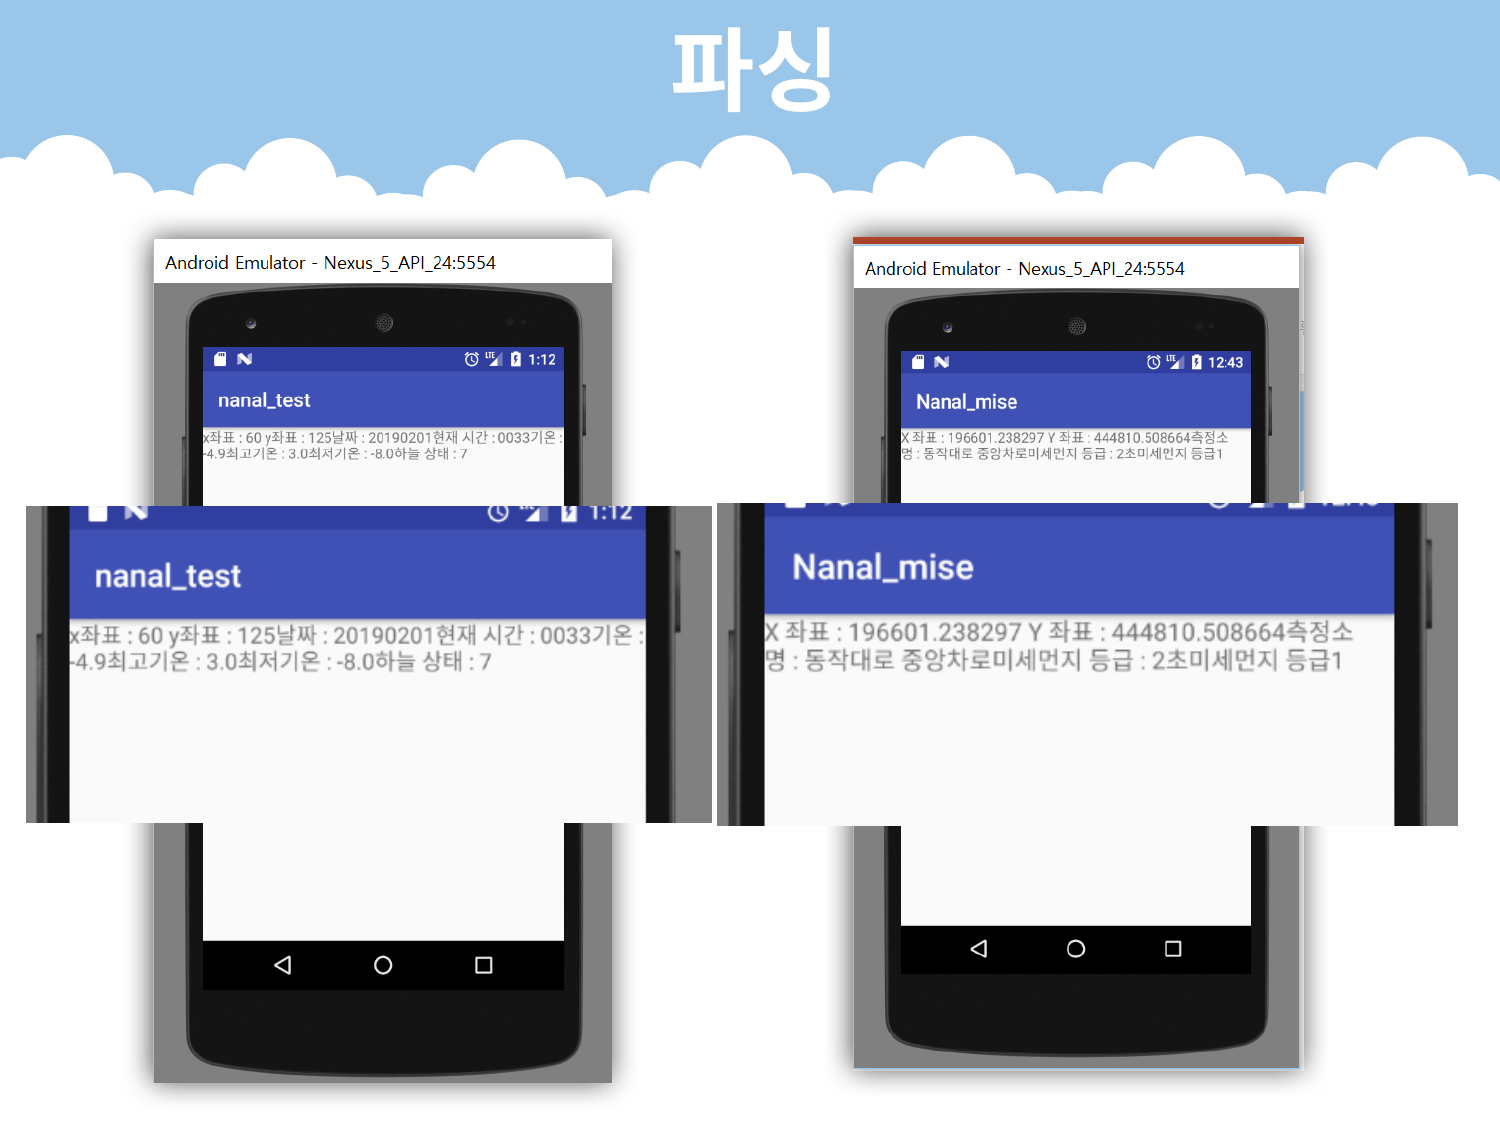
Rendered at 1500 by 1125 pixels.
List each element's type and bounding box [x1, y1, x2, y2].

picture [717, 237, 1458, 1071]
picture [26, 239, 712, 1084]
text_box [0, 5, 1500, 1125]
